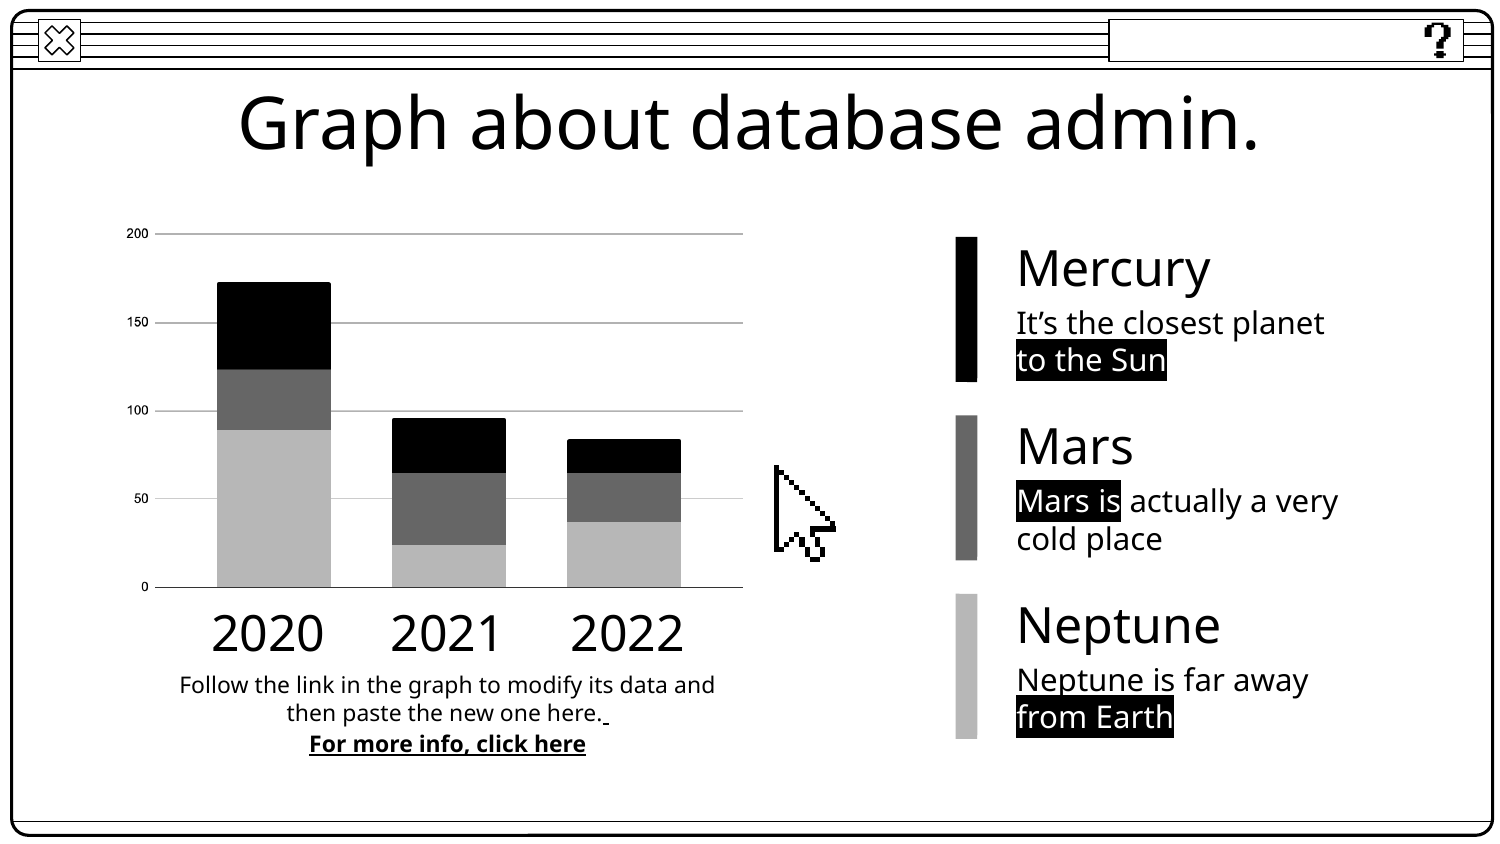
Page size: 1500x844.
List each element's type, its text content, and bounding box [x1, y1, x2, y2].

text_box Mercury [1001, 236, 1369, 288]
text_box It’s the closest planet to the Sun [1001, 288, 1369, 383]
text_box 2020 [190, 622, 346, 650]
text_box Neptune is far away from Earth [1001, 645, 1369, 740]
text_box [955, 593, 978, 739]
text_box [955, 236, 978, 383]
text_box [773, 464, 836, 563]
text_box Mars is actually a very cold place [1001, 466, 1369, 561]
text_box 2021 [370, 622, 526, 650]
title Graph about database admin. [118, 72, 1382, 167]
text_box Neptune [1001, 593, 1369, 645]
text_box 2022 [549, 622, 706, 650]
text_box Follow the link in the graph to modify its data and then paste the new one here. For more info, click here [136, 675, 759, 756]
text_box Mars [1001, 415, 1369, 466]
text_box [955, 415, 978, 561]
picture [105, 207, 763, 614]
